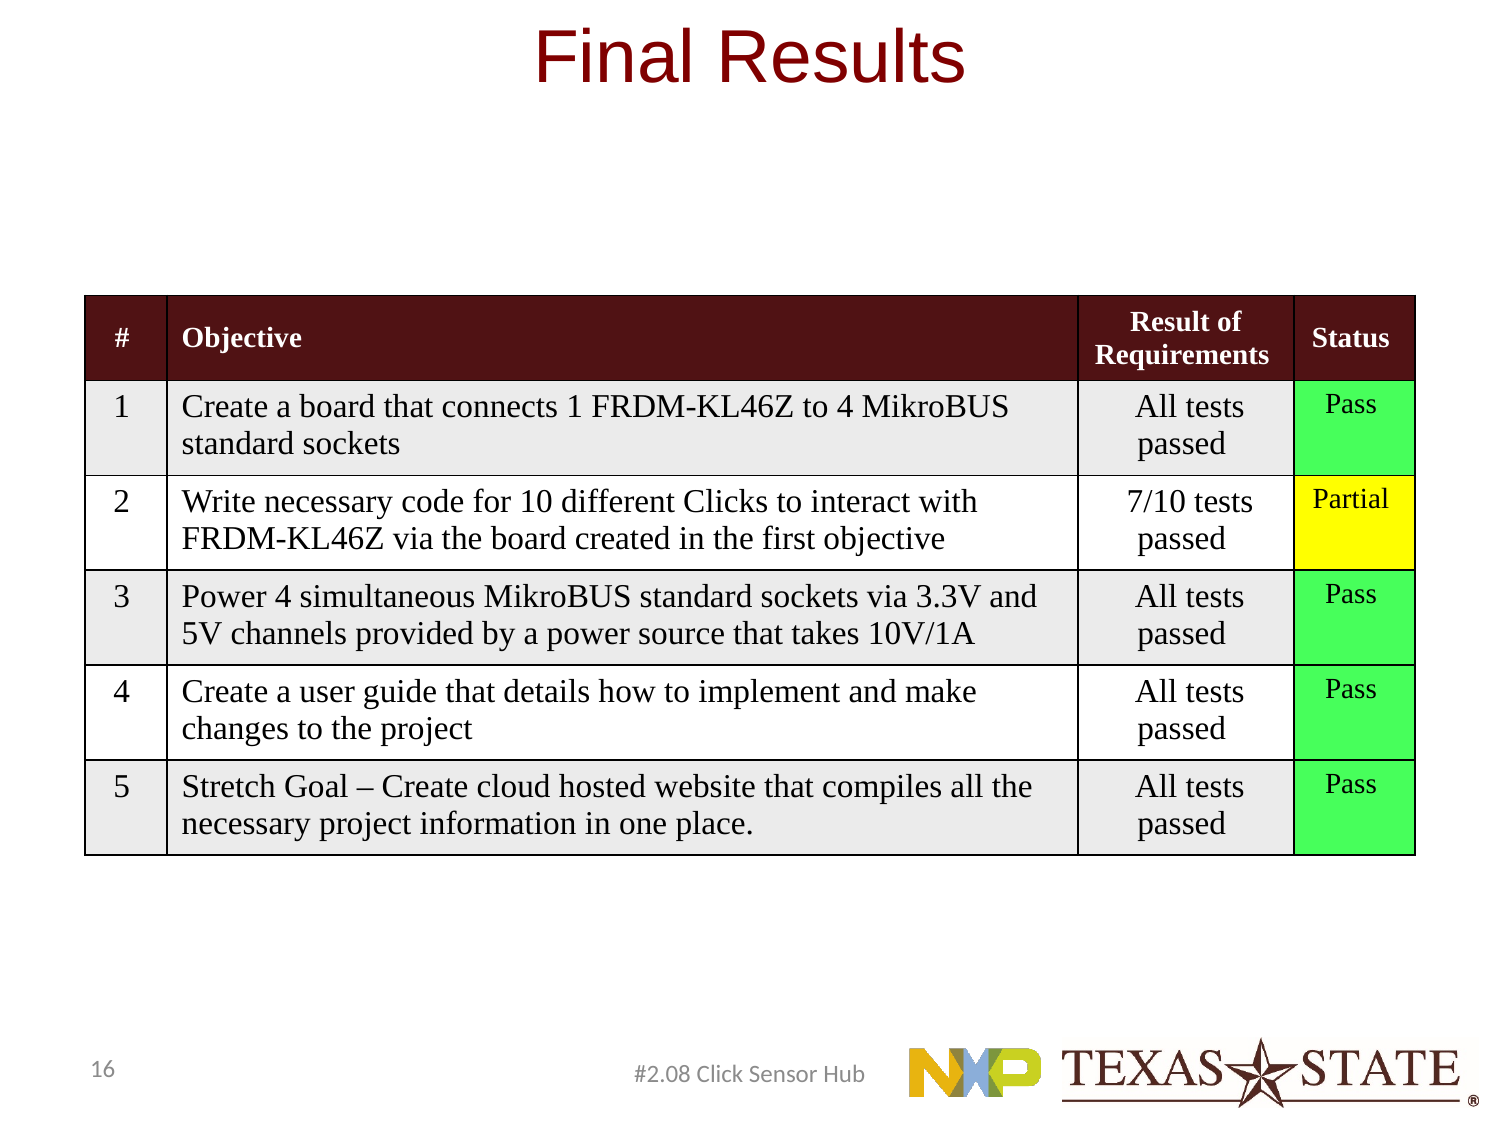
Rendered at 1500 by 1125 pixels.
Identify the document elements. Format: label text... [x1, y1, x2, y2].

table_cell 2 [86, 476, 166, 569]
table_cell Pass [1295, 381, 1414, 475]
table_header Status [1295, 296, 1414, 380]
footer #2.08 Click Sensor Hub [512, 1042, 988, 1103]
table_cell Create a user guide that details how to implement and make changes to the project [168, 666, 1077, 759]
picture [1062, 1037, 1479, 1108]
table_cell 1 [86, 381, 166, 475]
table_cell All tests passed [1079, 666, 1293, 759]
table_header Result of Requirements [1079, 296, 1293, 380]
table_cell Pass [1295, 571, 1414, 664]
slide_number 16 [75, 1037, 425, 1098]
table_cell 3 [86, 571, 166, 664]
text_box Final Results [0, 0, 1500, 106]
table_cell Partial [1295, 476, 1414, 569]
table_cell Write necessary code for 10 different Clicks to interact with FRDM-KL46Z via the board created in the first objective [168, 476, 1077, 569]
table_cell Stretch Goal – Create cloud hosted website that compiles all the necessary project information in one place. [168, 761, 1077, 854]
table_cell All tests passed [1079, 571, 1293, 664]
table_cell Create a board that connects 1 FRDM-KL46Z to 4 MikroBUS standard sockets [168, 381, 1077, 475]
table_cell Pass [1295, 666, 1414, 759]
table_header Objective [168, 296, 1077, 380]
table_cell All tests passed [1079, 761, 1293, 854]
picture [904, 1044, 1046, 1101]
table_header # [86, 296, 166, 380]
table_cell 5 [86, 761, 166, 854]
table_cell All tests passed [1079, 381, 1293, 475]
table_cell Pass [1295, 761, 1414, 854]
table_cell 4 [86, 666, 166, 759]
table_cell 7/10 tests passed [1079, 476, 1293, 569]
table_cell Power 4 simultaneous MikroBUS standard sockets via 3.3V and 5V channels provided by a power source that takes 10V/1A [168, 571, 1077, 664]
